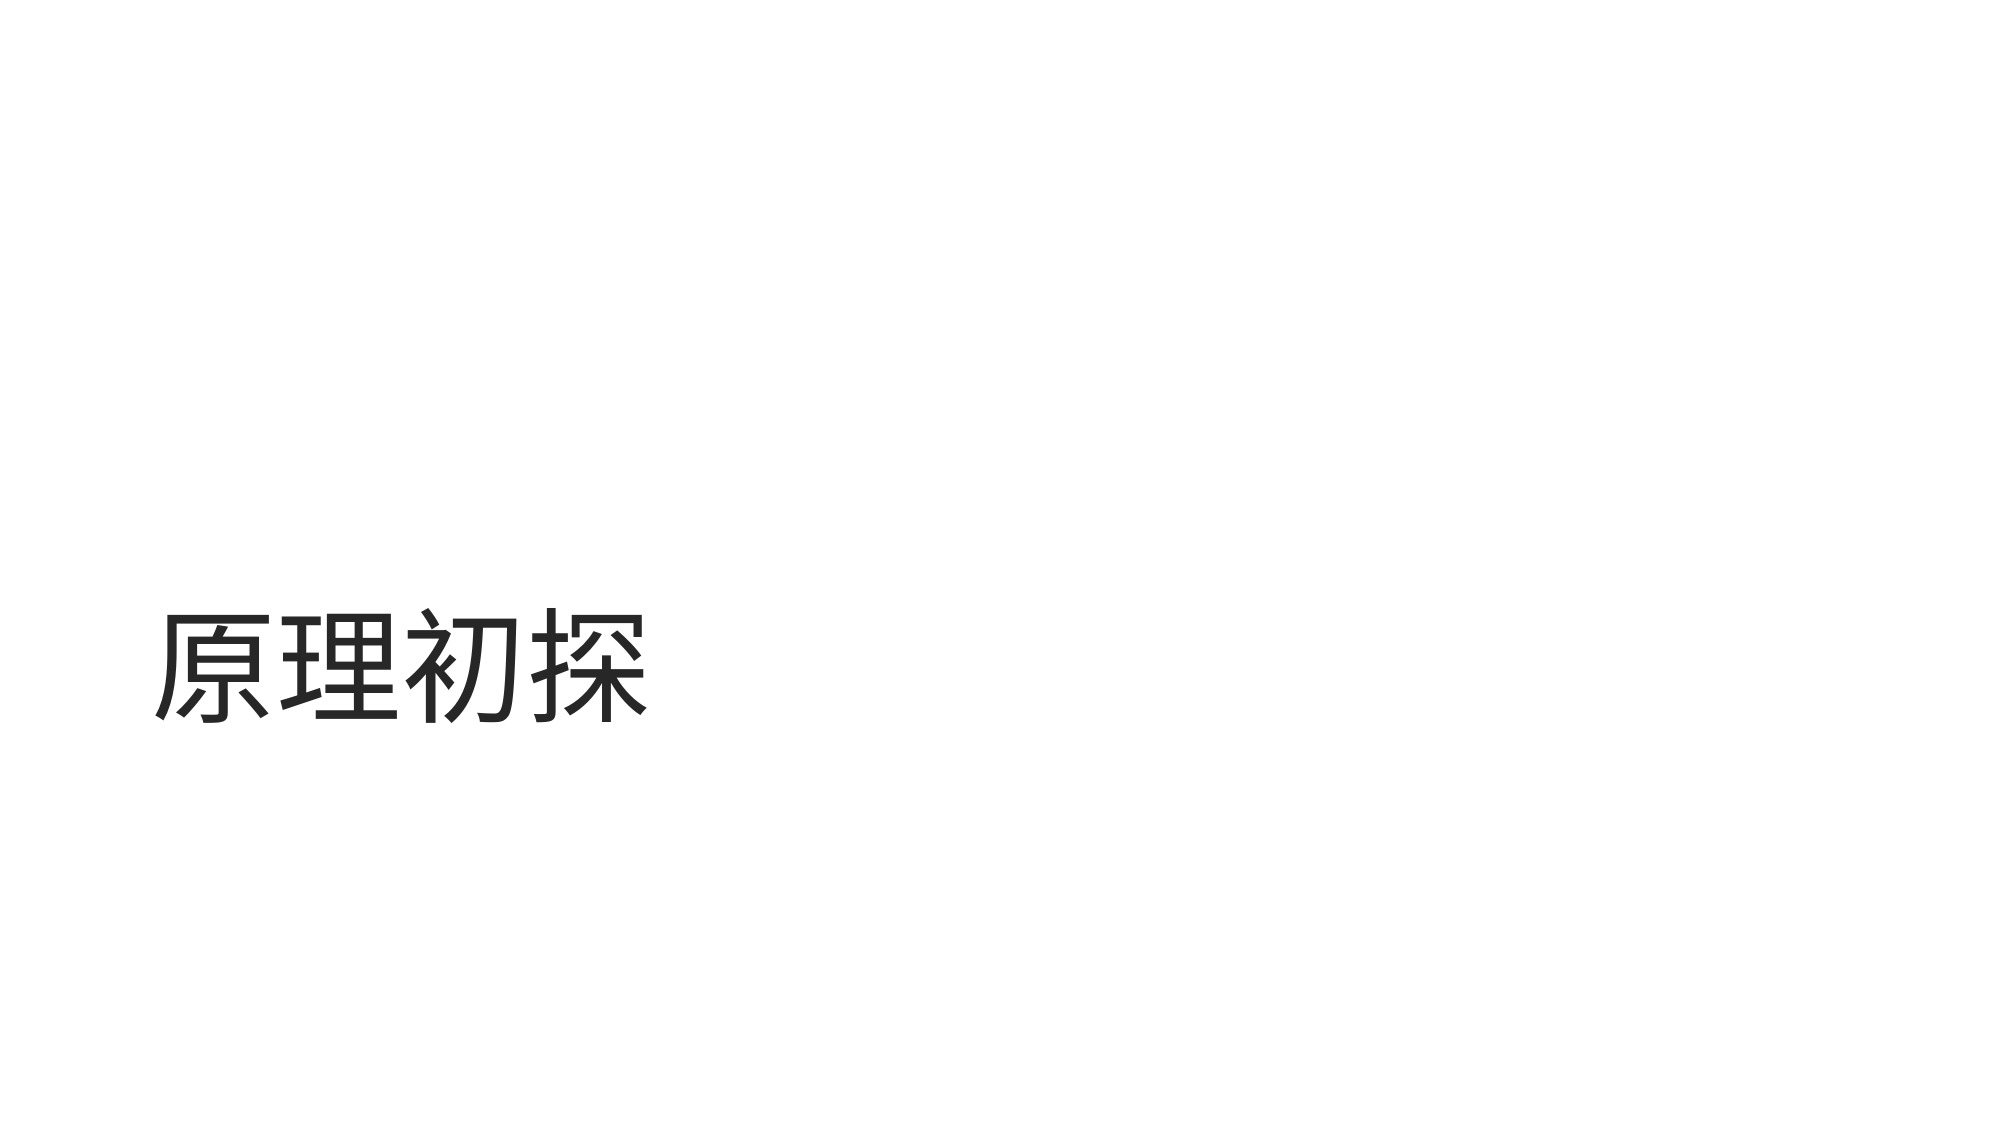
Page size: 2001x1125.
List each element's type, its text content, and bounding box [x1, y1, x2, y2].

title 原理初探 [136, 280, 1862, 749]
